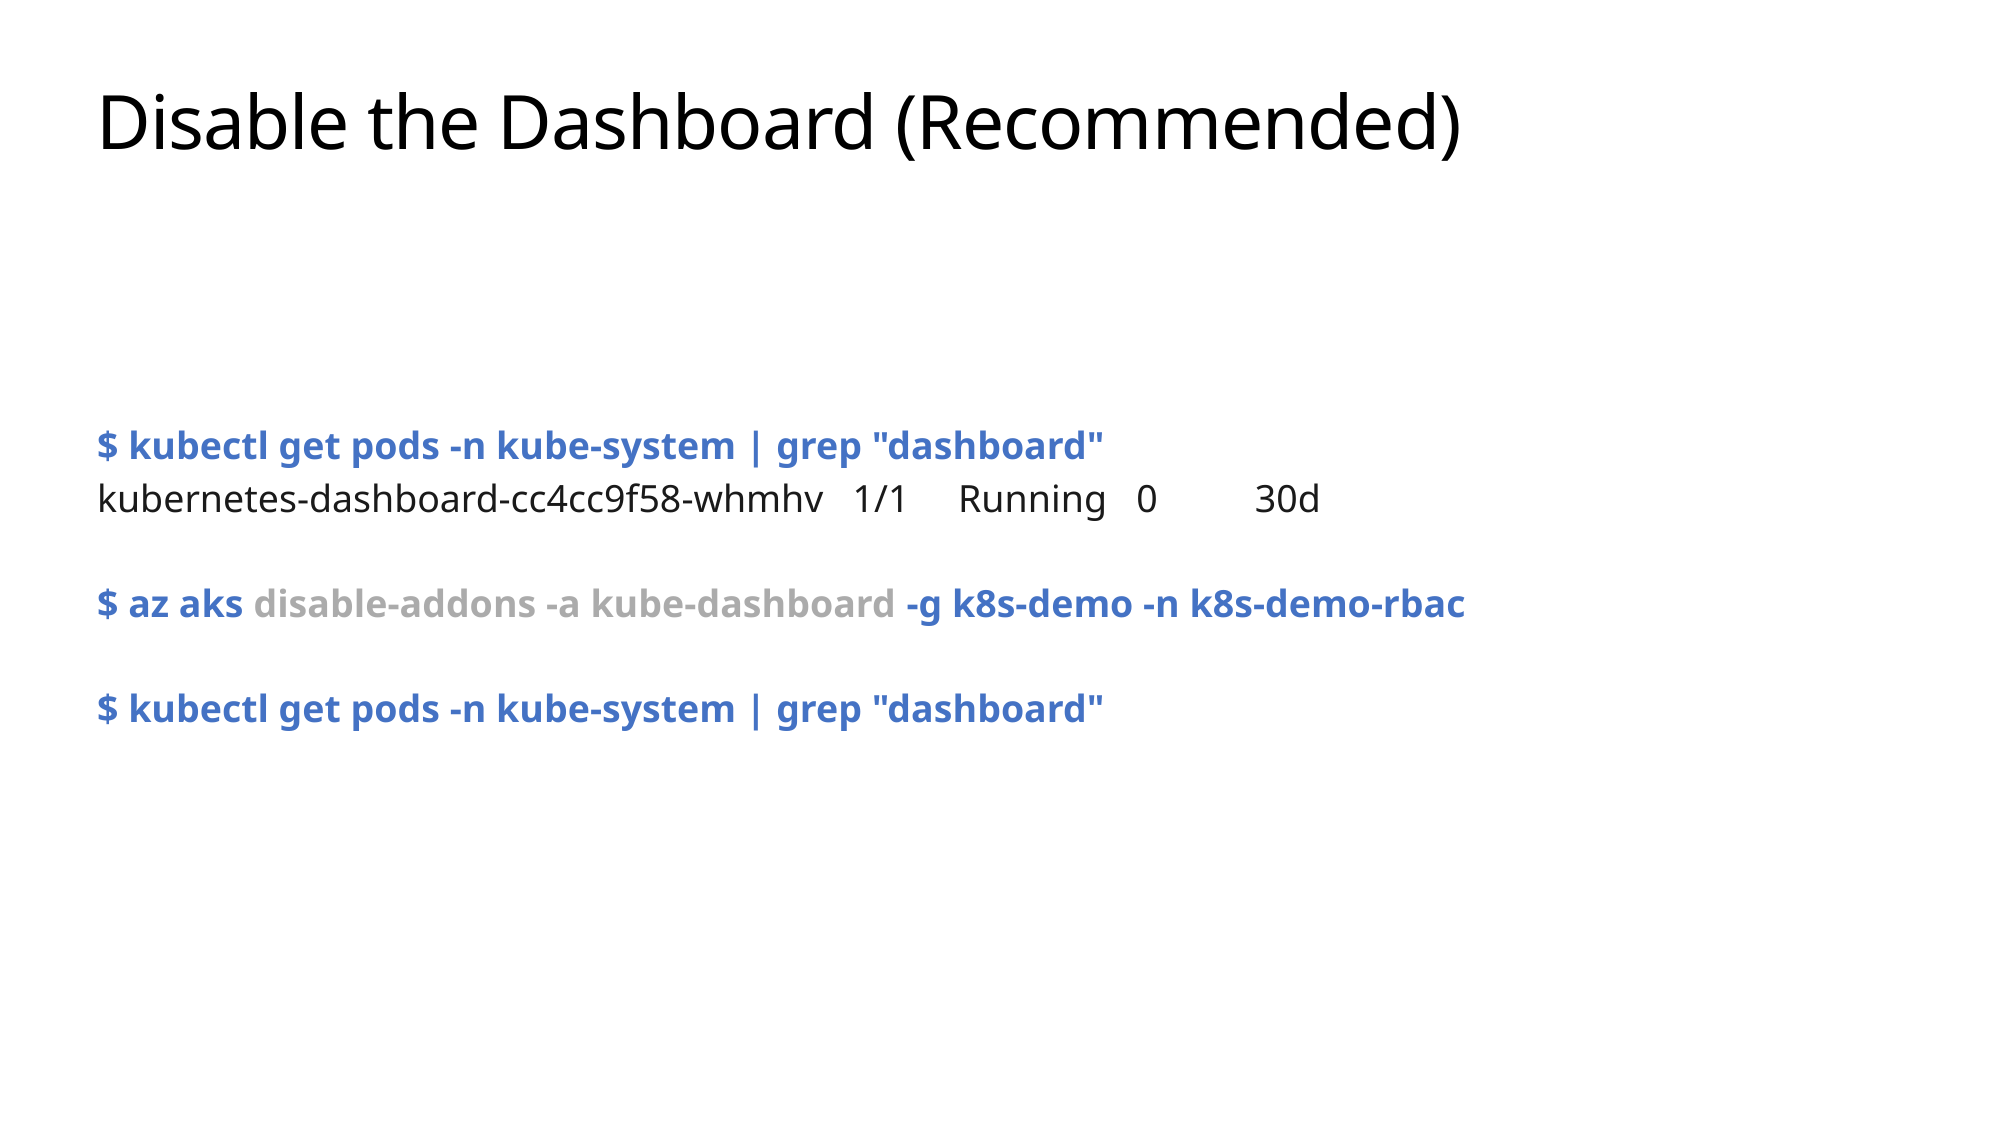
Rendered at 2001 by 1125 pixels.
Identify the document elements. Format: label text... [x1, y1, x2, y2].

title Disable the Dashboard (Recommended) [96, 75, 1904, 166]
list $ kubectl get pods -n kube-system | grep "dashboard" kubernetes-dashboard-cc4cc9f58-whmhv 1/1 Running 0 30d $ az aks disable-addons -a kube-dashboard -g k8s-demo -n k8s-demo-rbac $ kubectl get pods -n kube-system | grep "dashboard" [97, 422, 1905, 880]
